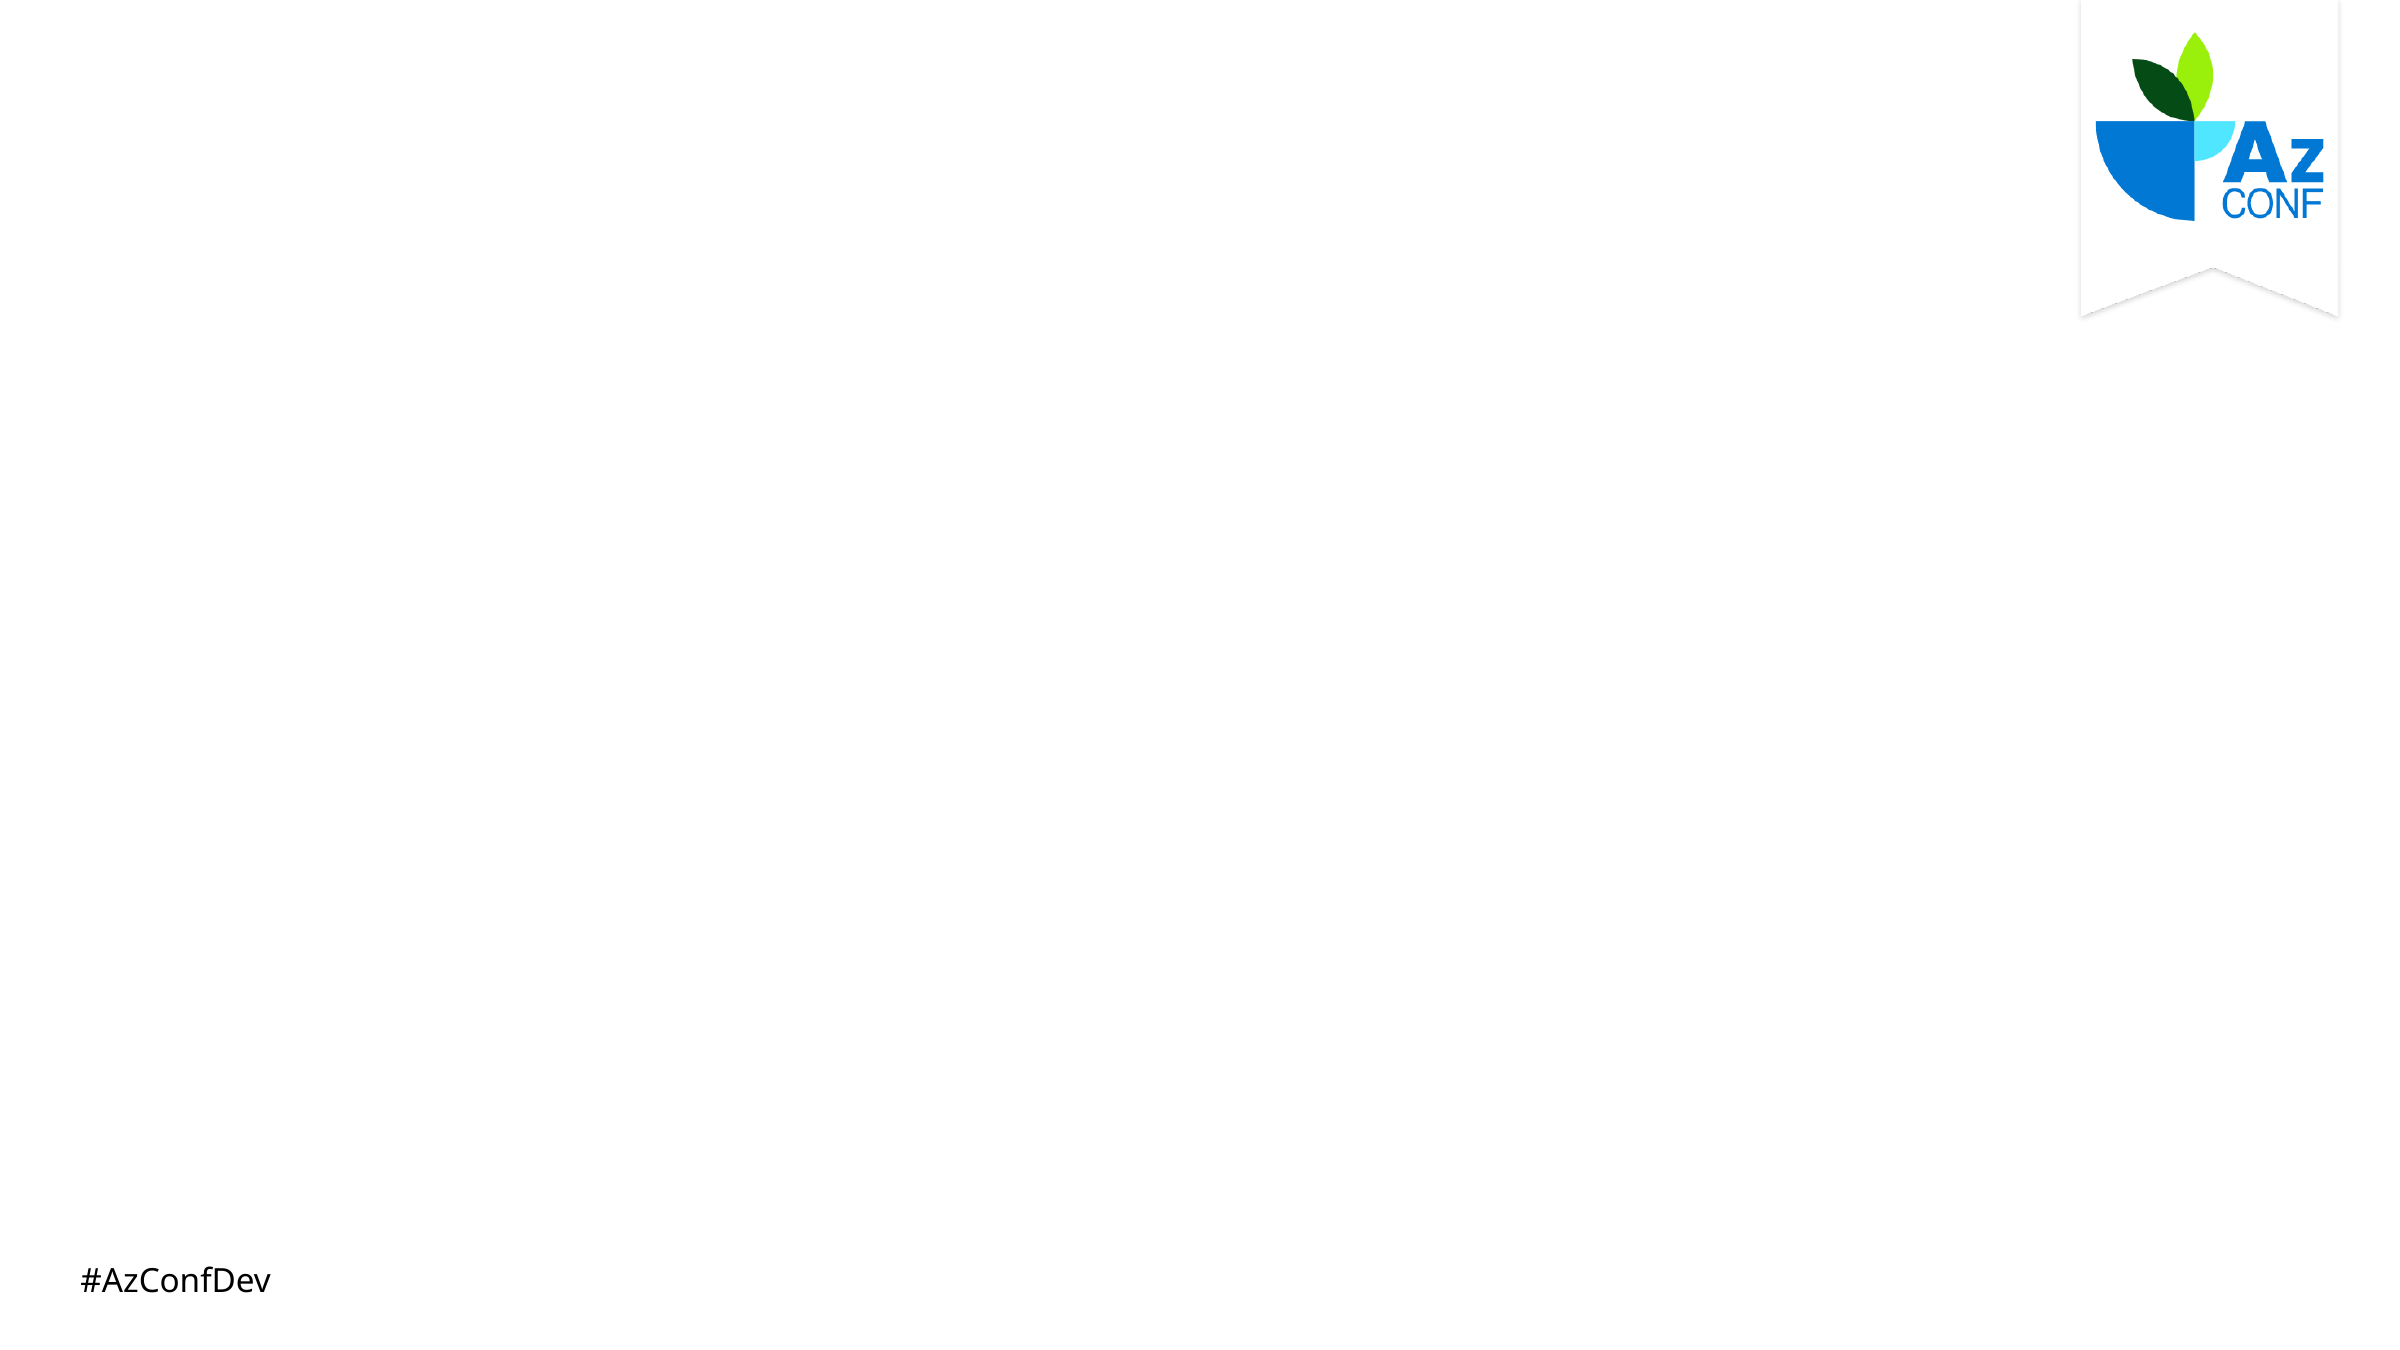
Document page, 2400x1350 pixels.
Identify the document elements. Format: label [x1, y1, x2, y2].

picture [2073, 0, 2346, 326]
